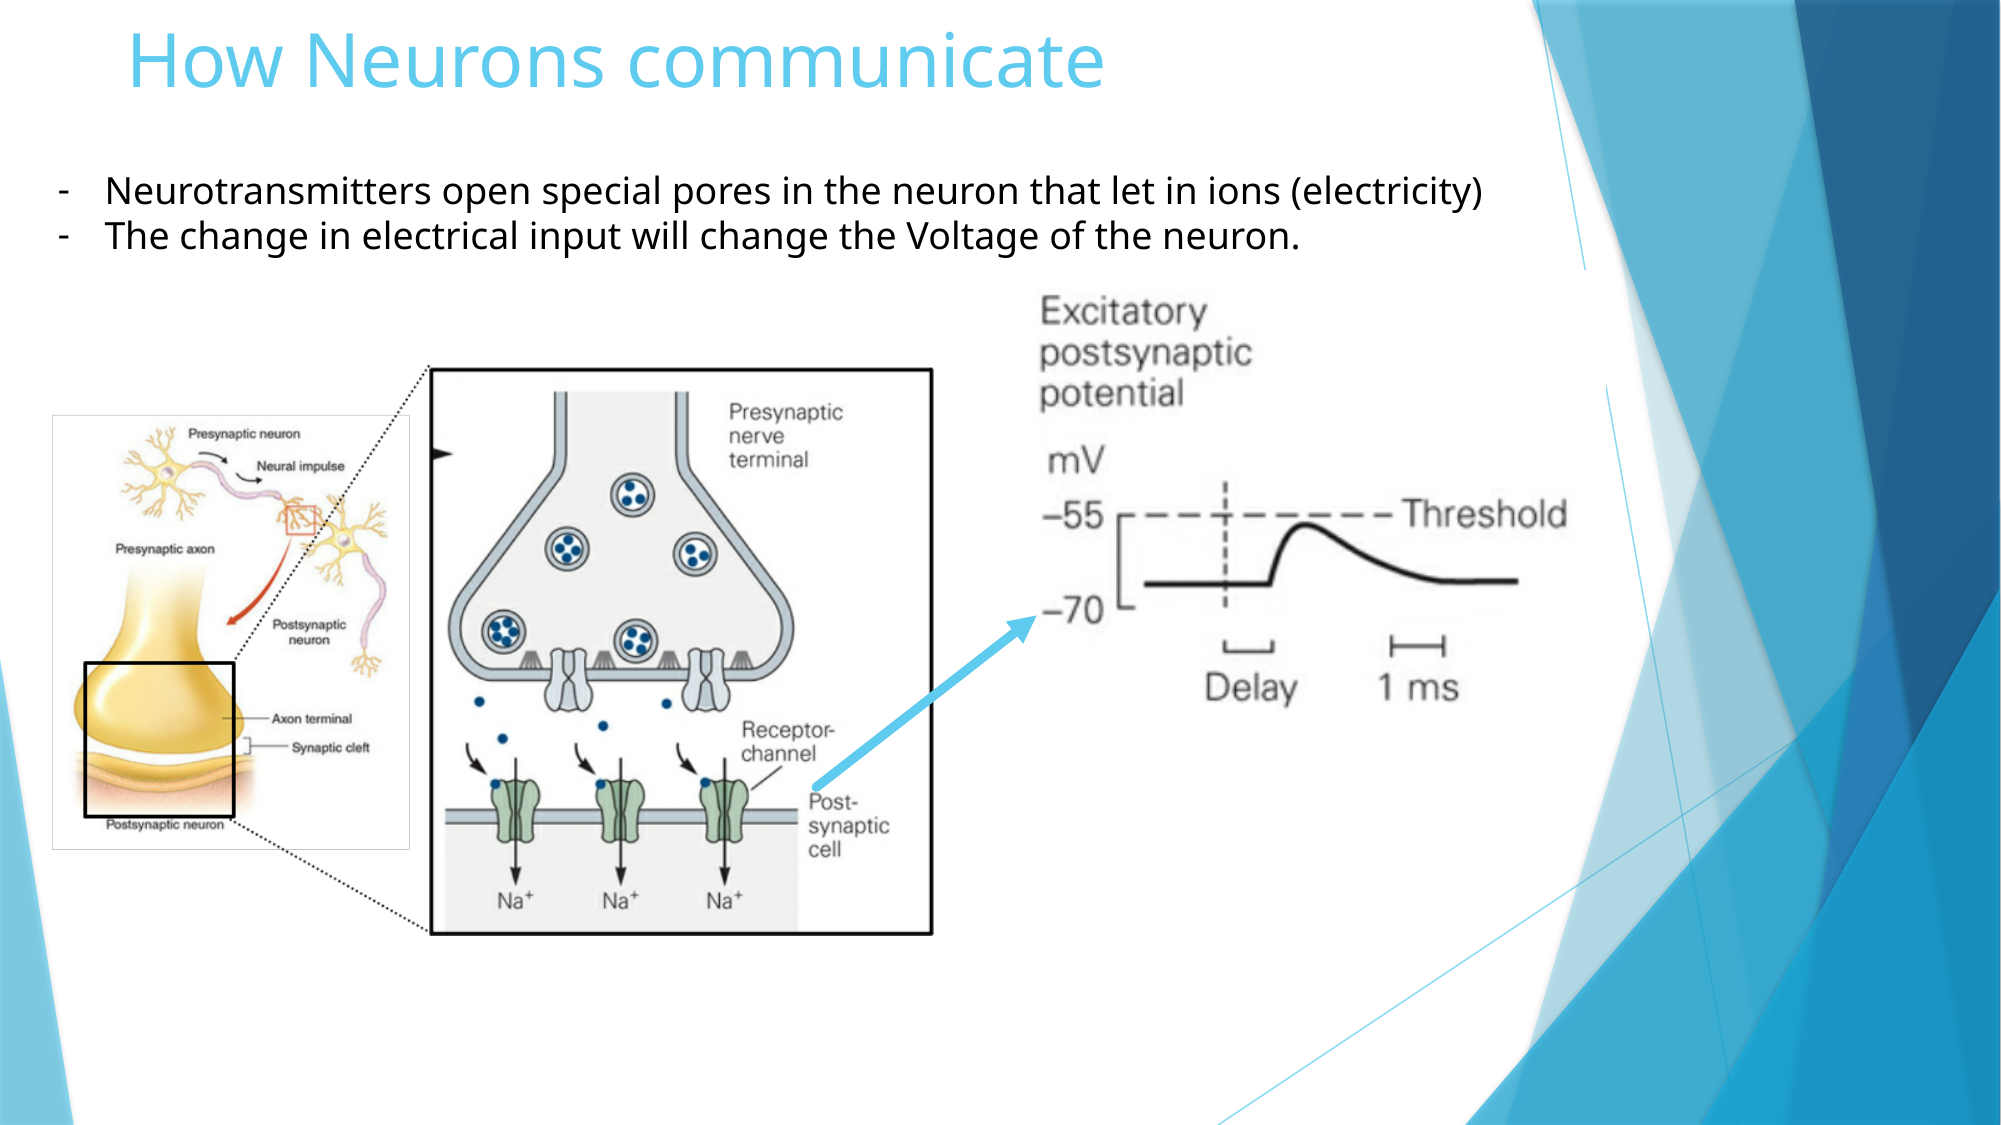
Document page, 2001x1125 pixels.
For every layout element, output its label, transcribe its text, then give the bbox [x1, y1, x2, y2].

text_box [815, 614, 1038, 788]
title How Neurons communicate [111, 5, 1522, 114]
picture [968, 269, 1607, 765]
picture [50, 363, 935, 936]
text_box Neurotransmitters open special pores in the neuron that let in ions (electricity) The change in electrical input will change the Voltage of the neuron. [42, 114, 1522, 265]
